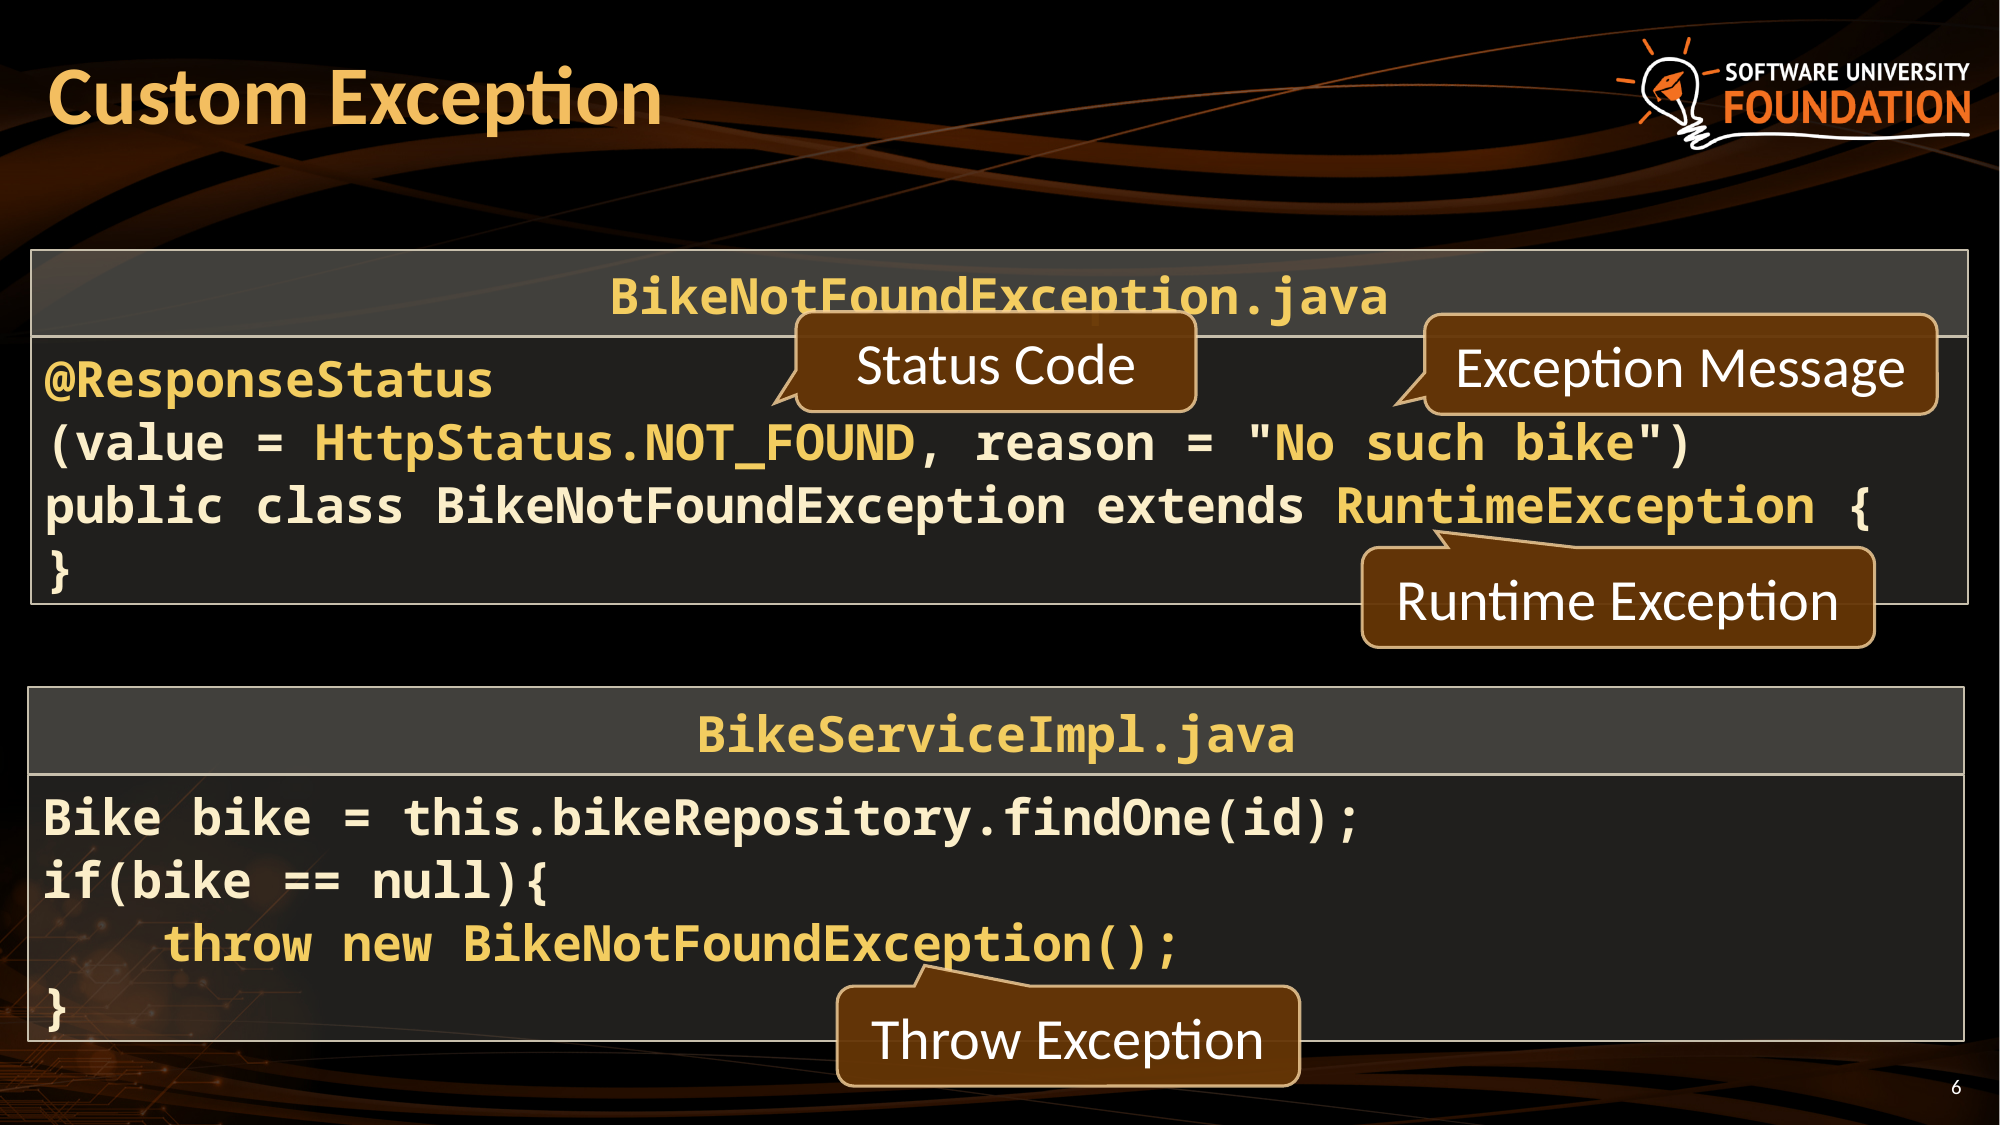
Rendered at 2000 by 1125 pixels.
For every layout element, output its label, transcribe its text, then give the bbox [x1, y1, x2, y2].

text_box Throw Exception [836, 964, 1301, 1088]
title Custom Exception [30, 6, 1602, 189]
text_box Runtime Exception [1361, 530, 1876, 649]
text_box BikeNotFoundException.java [30, 249, 1968, 337]
picture [0, 0, 2000, 1125]
text_box BikeServiceImpl.java [27, 687, 1965, 774]
text_box Exception Message [1393, 313, 1939, 416]
text_box Bike bike = this.bikeRepository.findOne(id); if(bike == null){ throw new BikeNotFoundException(); } [27, 774, 1965, 1042]
text_box Status Code [772, 310, 1198, 413]
slide_number 6 [1897, 1070, 1968, 1103]
text_box @ResponseStatus (value = HttpStatus.NOT_FOUND, reason = "No such bike") public class BikeNotFoundException extends RuntimeException { } [30, 337, 1968, 604]
